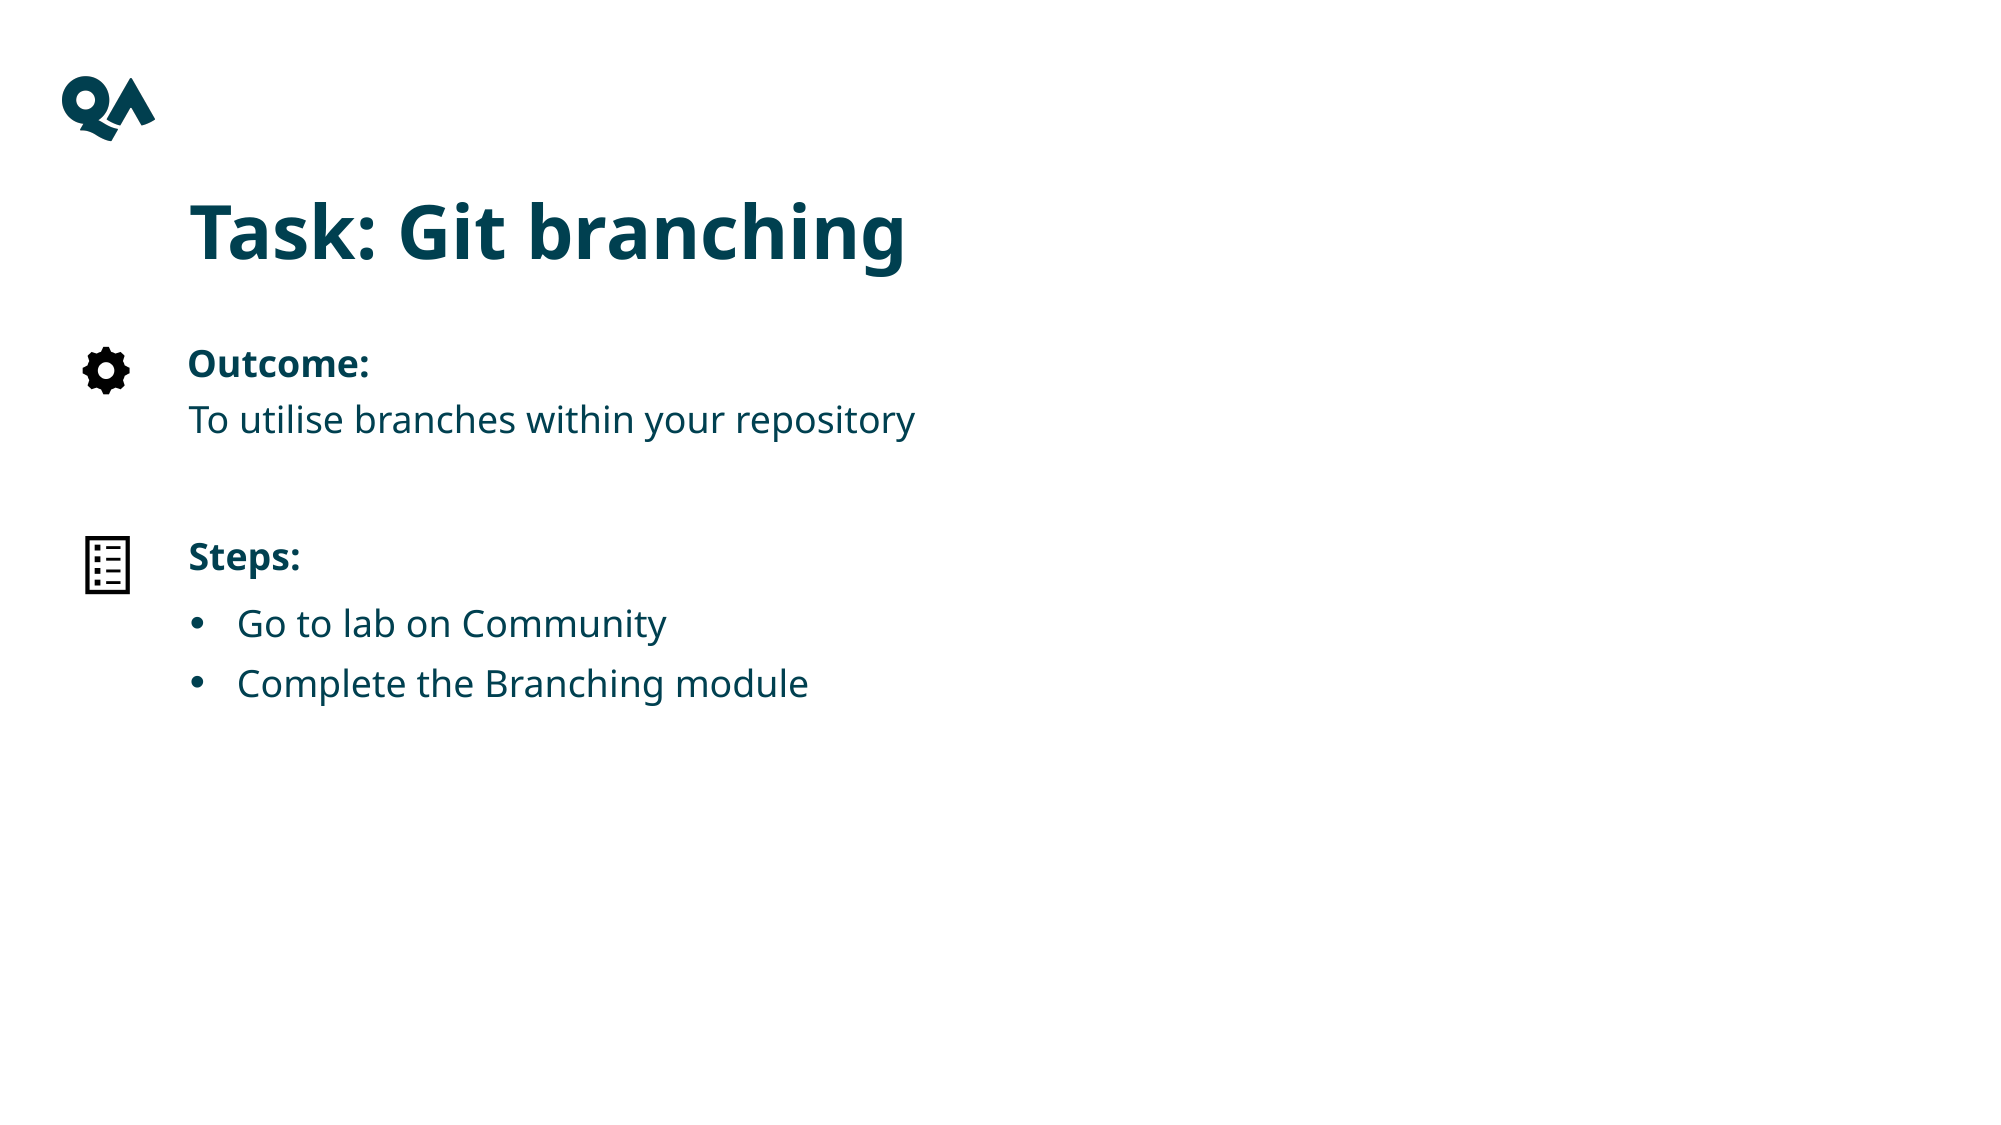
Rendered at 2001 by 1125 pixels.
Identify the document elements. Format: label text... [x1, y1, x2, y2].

picture [44, 61, 173, 153]
picture [73, 530, 142, 600]
list Go to lab on Community Complete the Branching module [189, 599, 1746, 845]
picture [73, 337, 139, 404]
title Task: Git branching [189, 186, 1747, 300]
list To utilise branches within your repository [188, 395, 1813, 490]
